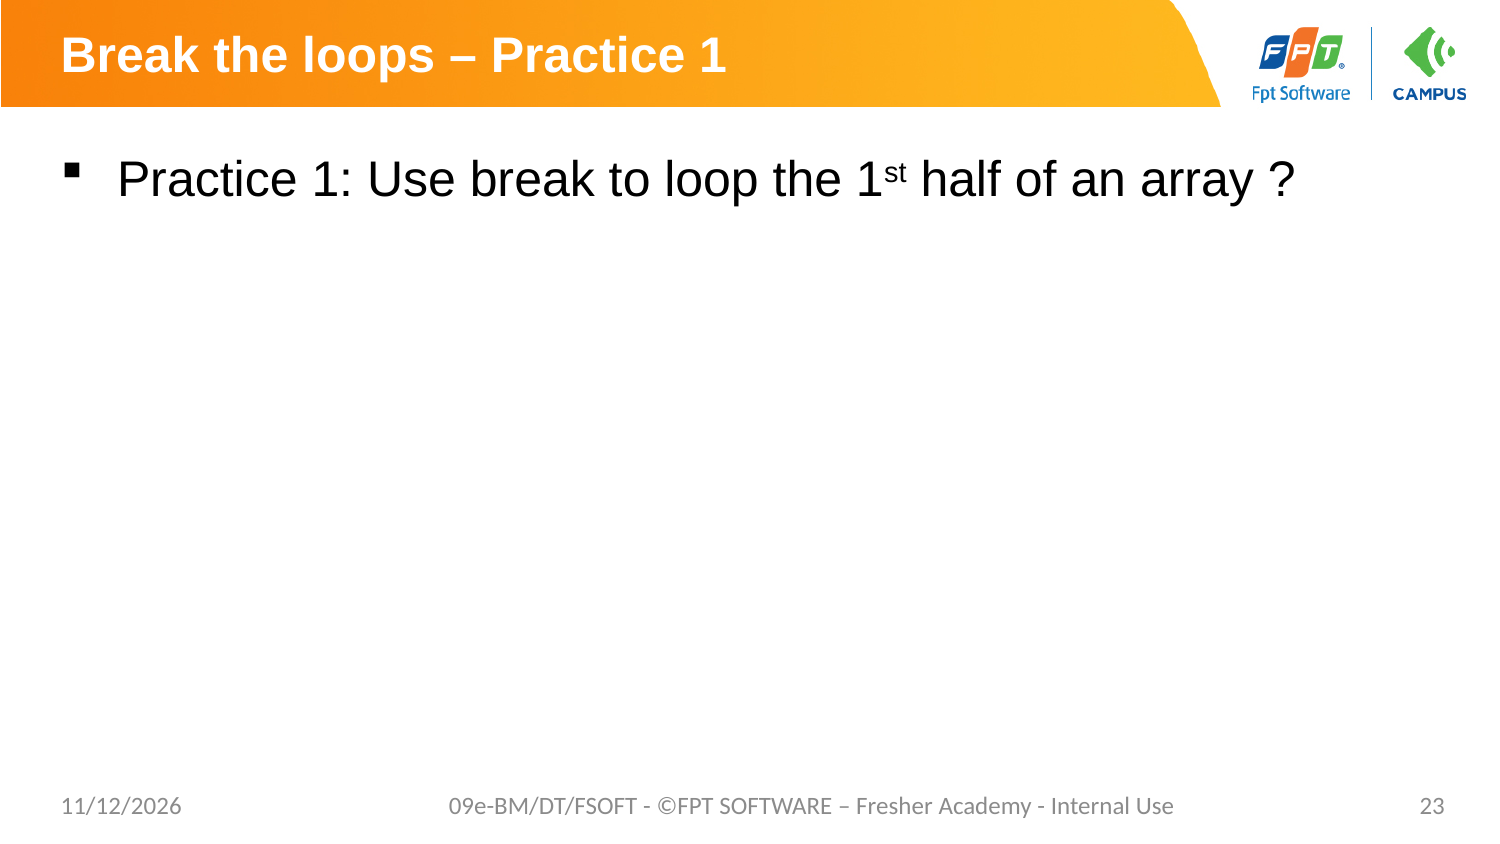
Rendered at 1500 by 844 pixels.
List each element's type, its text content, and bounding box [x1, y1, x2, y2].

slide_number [45, 782, 270, 827]
title Break the loops – Practice 1 [45, 0, 1176, 106]
slide_number 23 [1350, 782, 1461, 827]
footer 09e-BM/DT/FSOFT - ©FPT SOFTWARE – Fresher Academy - Internal Use [289, 782, 1335, 827]
picture [1, 0, 1499, 844]
list Practice 1: Use break to loop the 1st half of an array ? [45, 139, 1461, 754]
